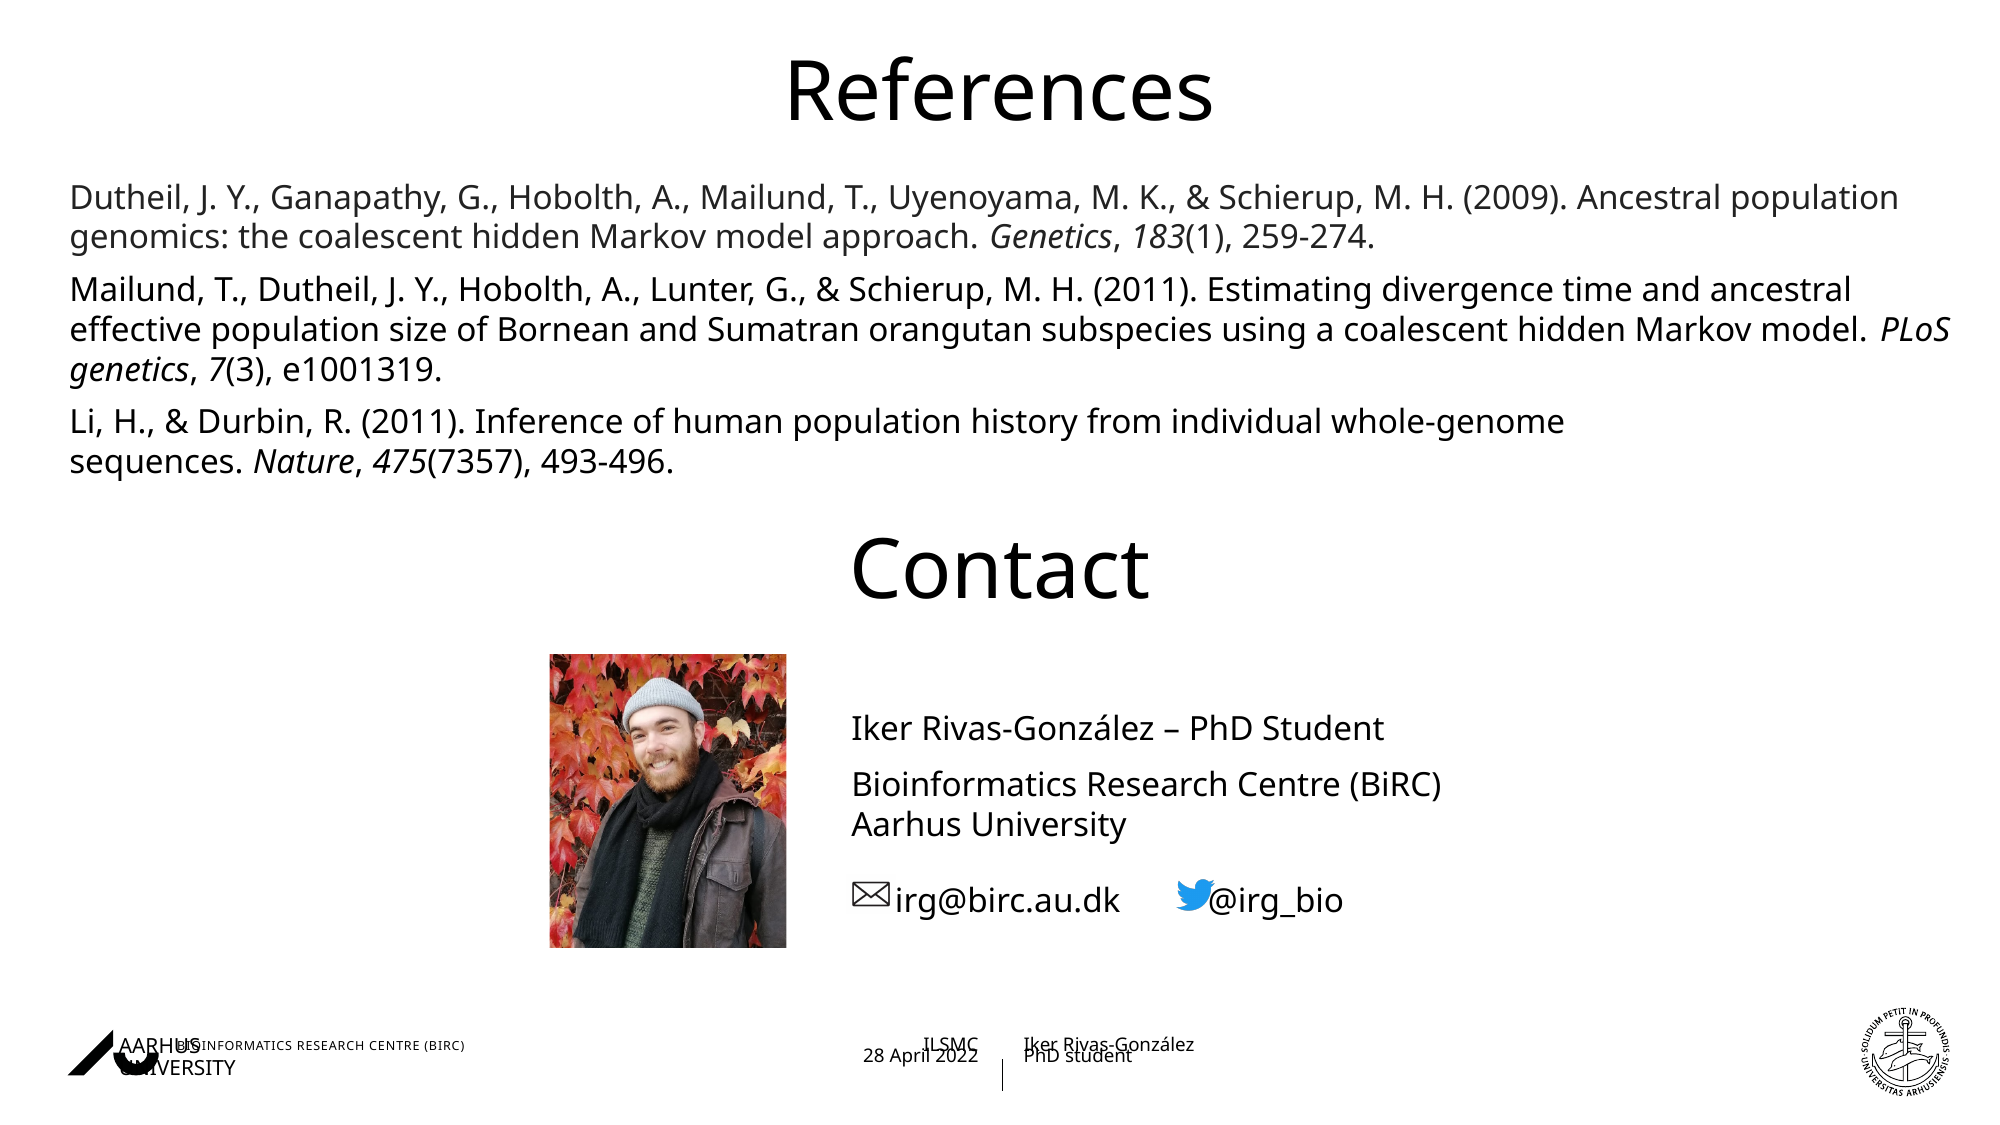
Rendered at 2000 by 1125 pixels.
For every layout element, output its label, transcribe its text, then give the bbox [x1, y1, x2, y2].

text_box Dutheil, J. Y., Ganapathy, G., Hobolth, A., Mailund, T., Uyenoyama, M. K., & Schierup, M. H. (2009). Ancestral population genomics: the coalescent hidden Markov model approach. Genetics, 183(1), 259-274. Mailund, T., Dutheil, J. Y., Hobolth, A., Lunter, G., & Schierup, M. H. (2011). Estimating divergence time and ancestral effective population size of Bornean and Sumatran orangutan subspecies using a coalescent hidden Markov model. PLoS genetics, 7(3), e1001319. Li, H., & Durbin, R. (2011). Inference of human population history from individual whole-genome sequences. Nature, 475(7357), 493-496. [54, 168, 1969, 488]
picture [549, 653, 787, 948]
text_box References [0, 49, 2000, 173]
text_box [836, 678, 1499, 923]
text_box Contact [446, 527, 1553, 651]
